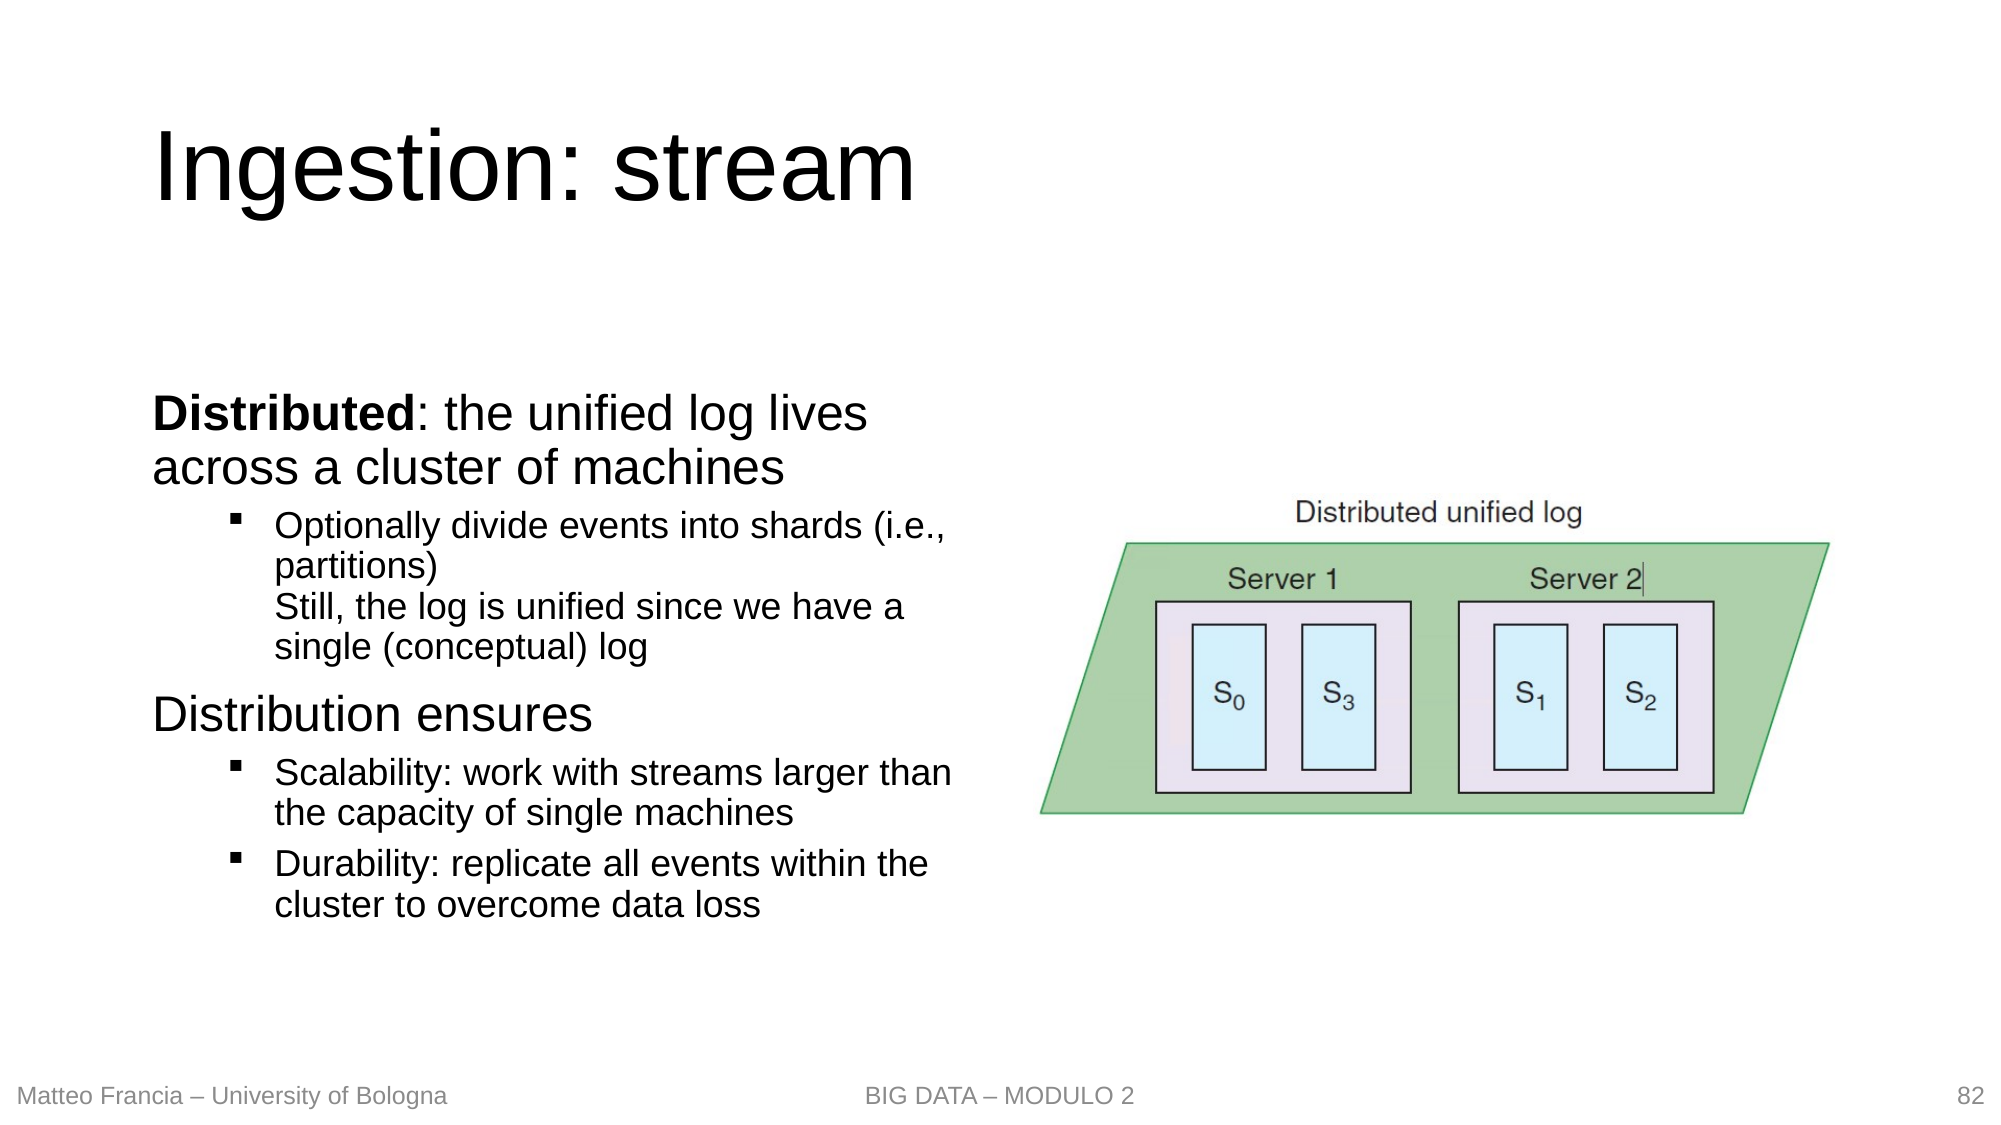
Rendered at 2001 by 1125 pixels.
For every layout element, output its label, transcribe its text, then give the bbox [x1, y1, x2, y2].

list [1033, 493, 1842, 820]
list Distributed: the unified log lives across a cluster of machines Optionally divide events into shards (i.e., partitions) Still, the log is unified since we have a single (conceptual) log Distribution ensures Scalability: work with streams larger than the capacity of single machines Durability: replicate all events within the cluster to overcome data loss [137, 299, 988, 1014]
footer Matteo Francia – University of Bologna [0, 1065, 466, 1125]
title Ingestion: stream [137, 59, 1863, 278]
slide_number 82 [1550, 1065, 2000, 1125]
